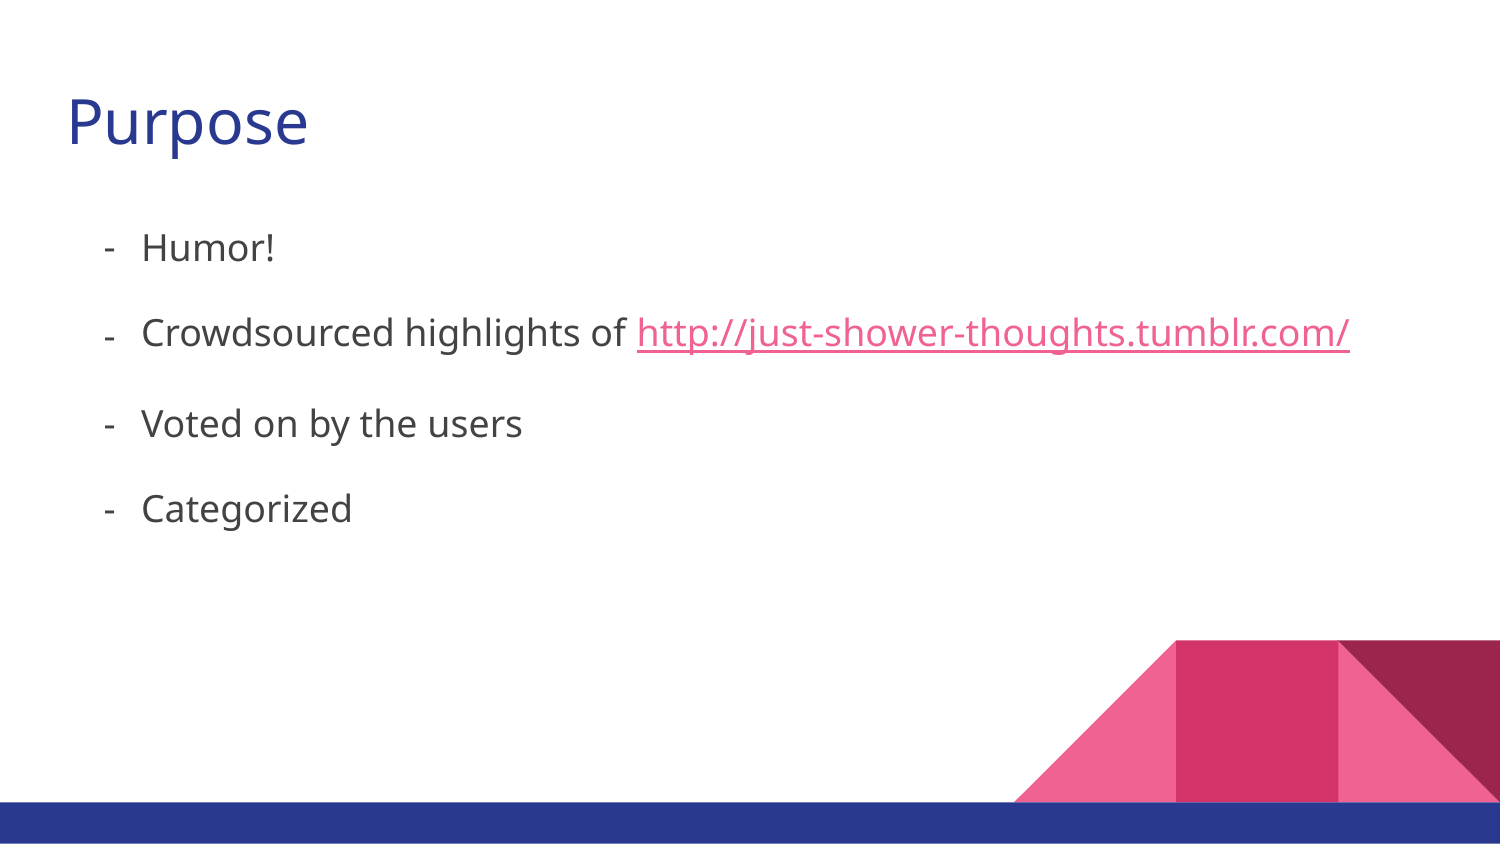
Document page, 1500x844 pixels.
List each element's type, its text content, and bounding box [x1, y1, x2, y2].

title Purpose [51, 67, 1449, 167]
list Humor! Crowdsourced highlights of http://just-shower-thoughts.tumblr.com/ Voted on by the users Categorized [51, 201, 1449, 750]
